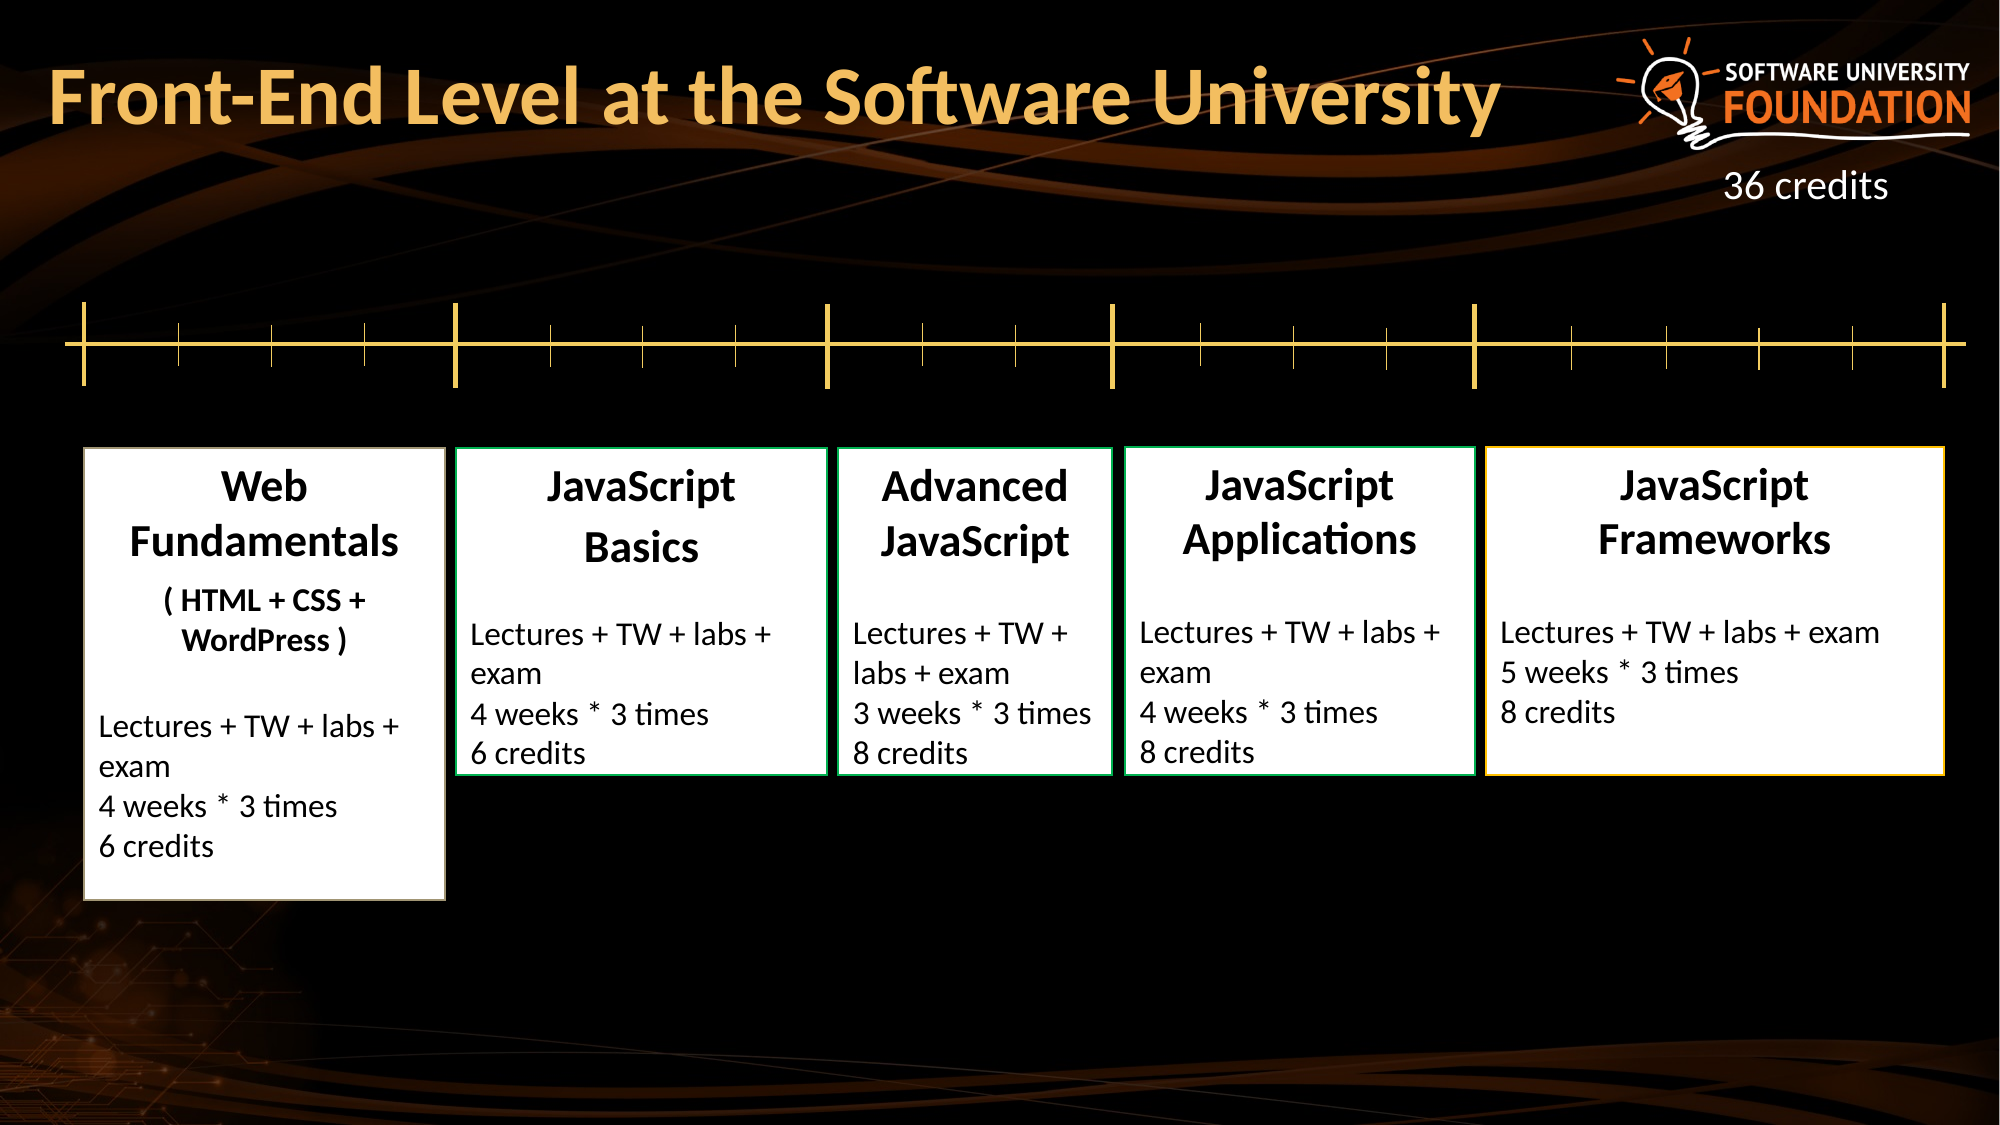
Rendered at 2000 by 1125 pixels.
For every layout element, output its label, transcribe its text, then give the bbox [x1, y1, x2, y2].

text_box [64, 301, 1967, 900]
picture [0, 0, 2000, 1125]
text_box 36 credits [1449, 149, 1904, 215]
title Front-End Level at the Software University [30, 6, 1602, 189]
